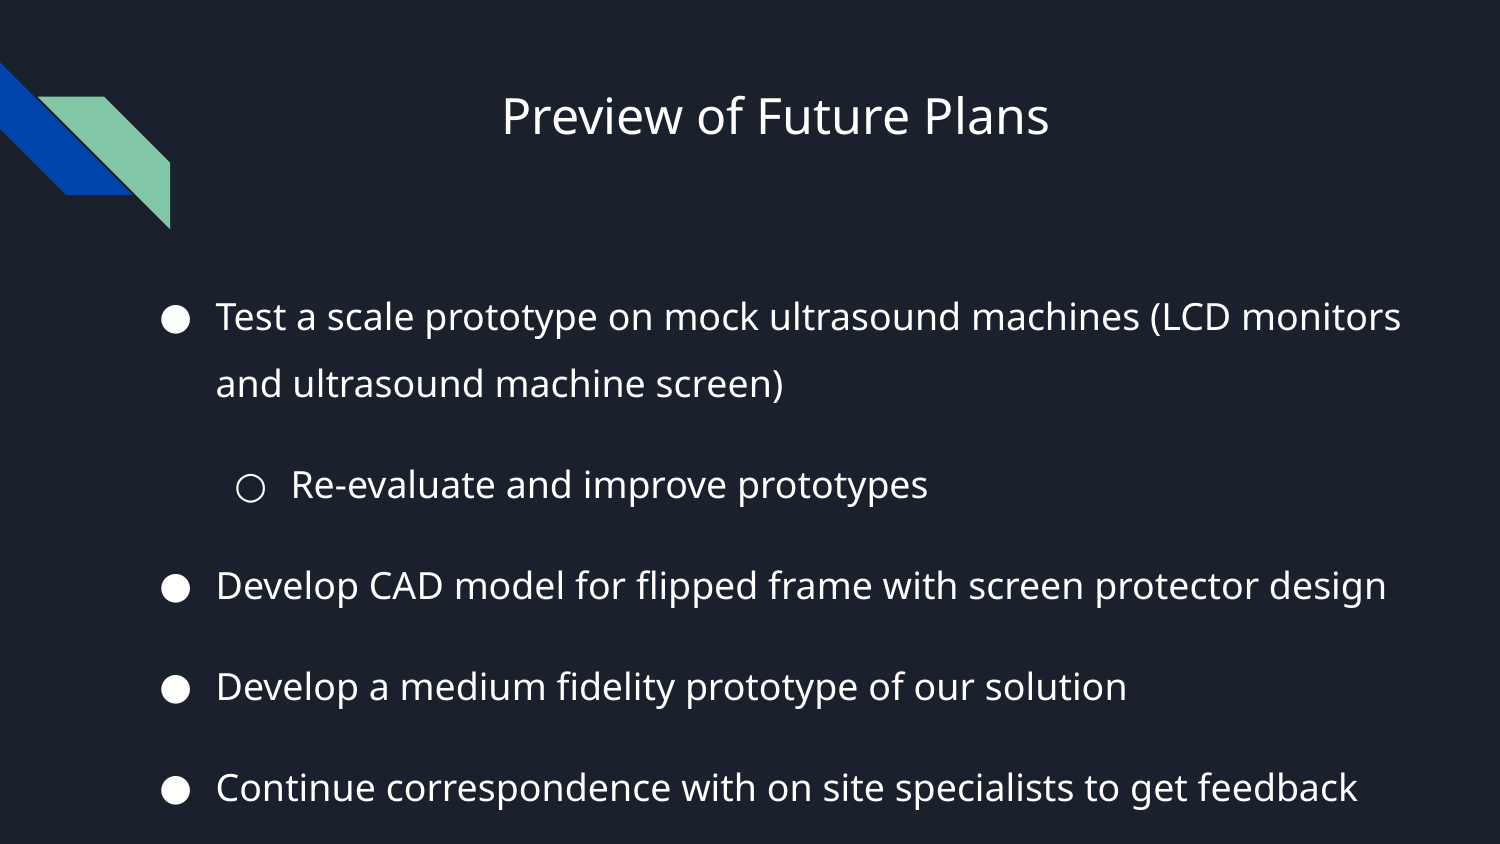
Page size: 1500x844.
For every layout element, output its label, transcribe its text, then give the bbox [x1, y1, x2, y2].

title Preview of Future Plans [198, 69, 1354, 220]
list Test a scale prototype on mock ultrasound machines (LCD monitors and ultrasound machine screen) Re-evaluate and improve prototypes Develop CAD model for flipped frame with screen protector design Develop a medium fidelity prototype of our solution Continue correspondence with on site specialists to get feedback [125, 255, 1426, 733]
